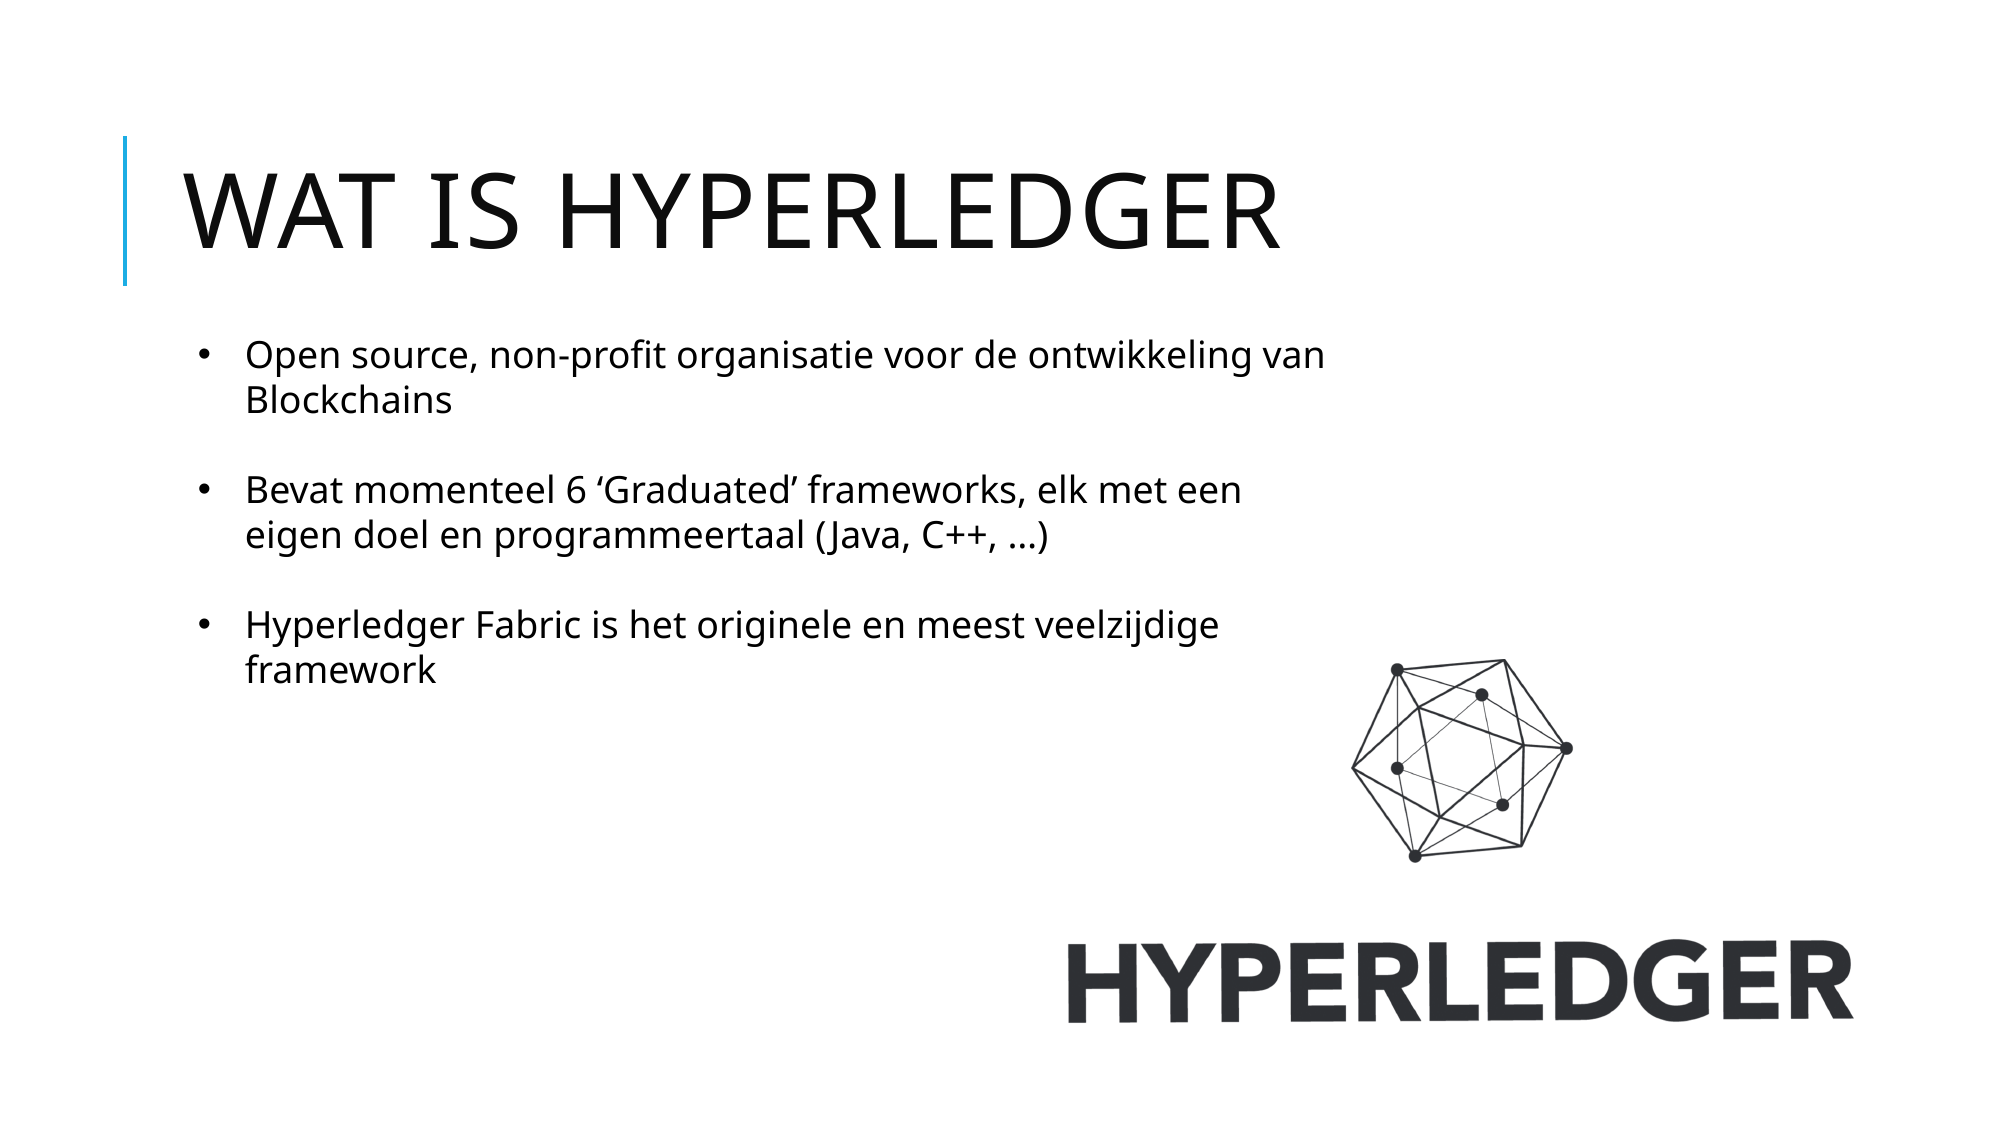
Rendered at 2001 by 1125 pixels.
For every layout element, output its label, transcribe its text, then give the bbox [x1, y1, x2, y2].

picture [829, 658, 2000, 1045]
text_box Open source, non-profit organisatie voor de ontwikkeling van Blockchains Bevat momenteel 6 ‘Graduated’ frameworks, elk met een eigen doel en programmeertaal (Java, C++, …) Hyperledger Fabric is het originele en meest veelzijdige framework [183, 323, 1348, 699]
title Wat is hyperledger [168, 96, 1763, 342]
